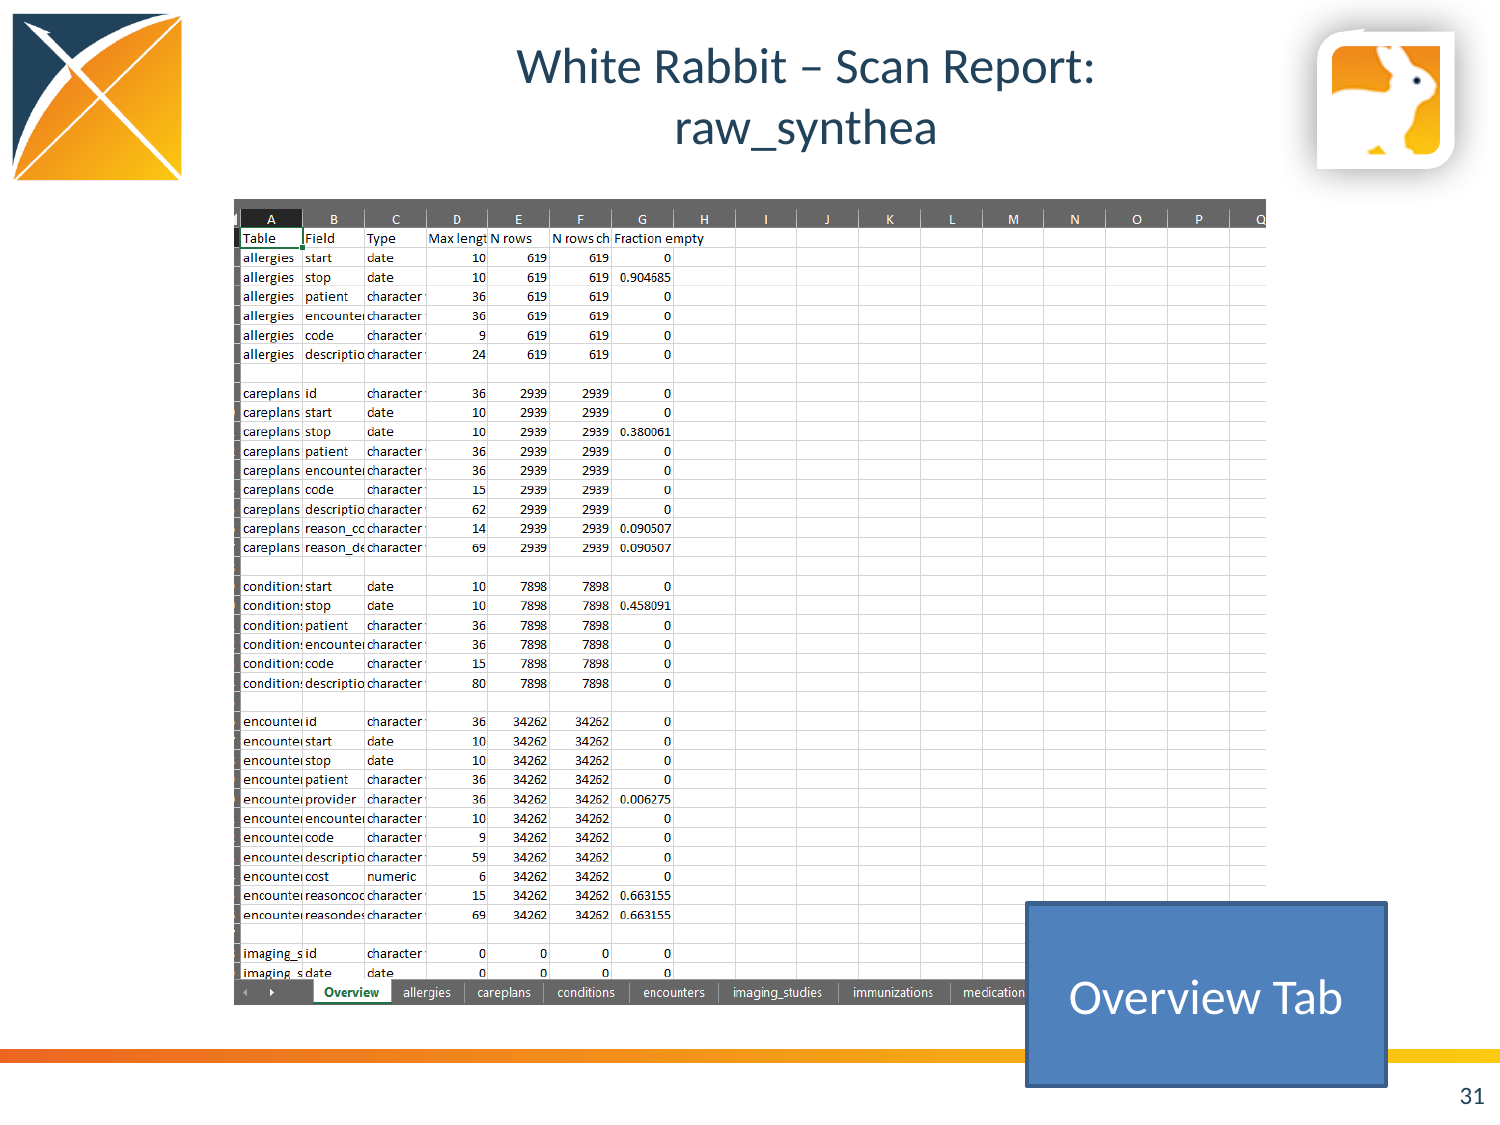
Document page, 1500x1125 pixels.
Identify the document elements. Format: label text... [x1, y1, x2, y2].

text_box Overview Tab [1025, 901, 1388, 1088]
picture [0, 0, 206, 200]
slide_number 31 [1149, 1065, 1500, 1125]
title White Rabbit – Scan Report: raw_synthea [187, 24, 1306, 163]
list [233, 199, 1267, 1006]
picture [1324, 38, 1448, 162]
